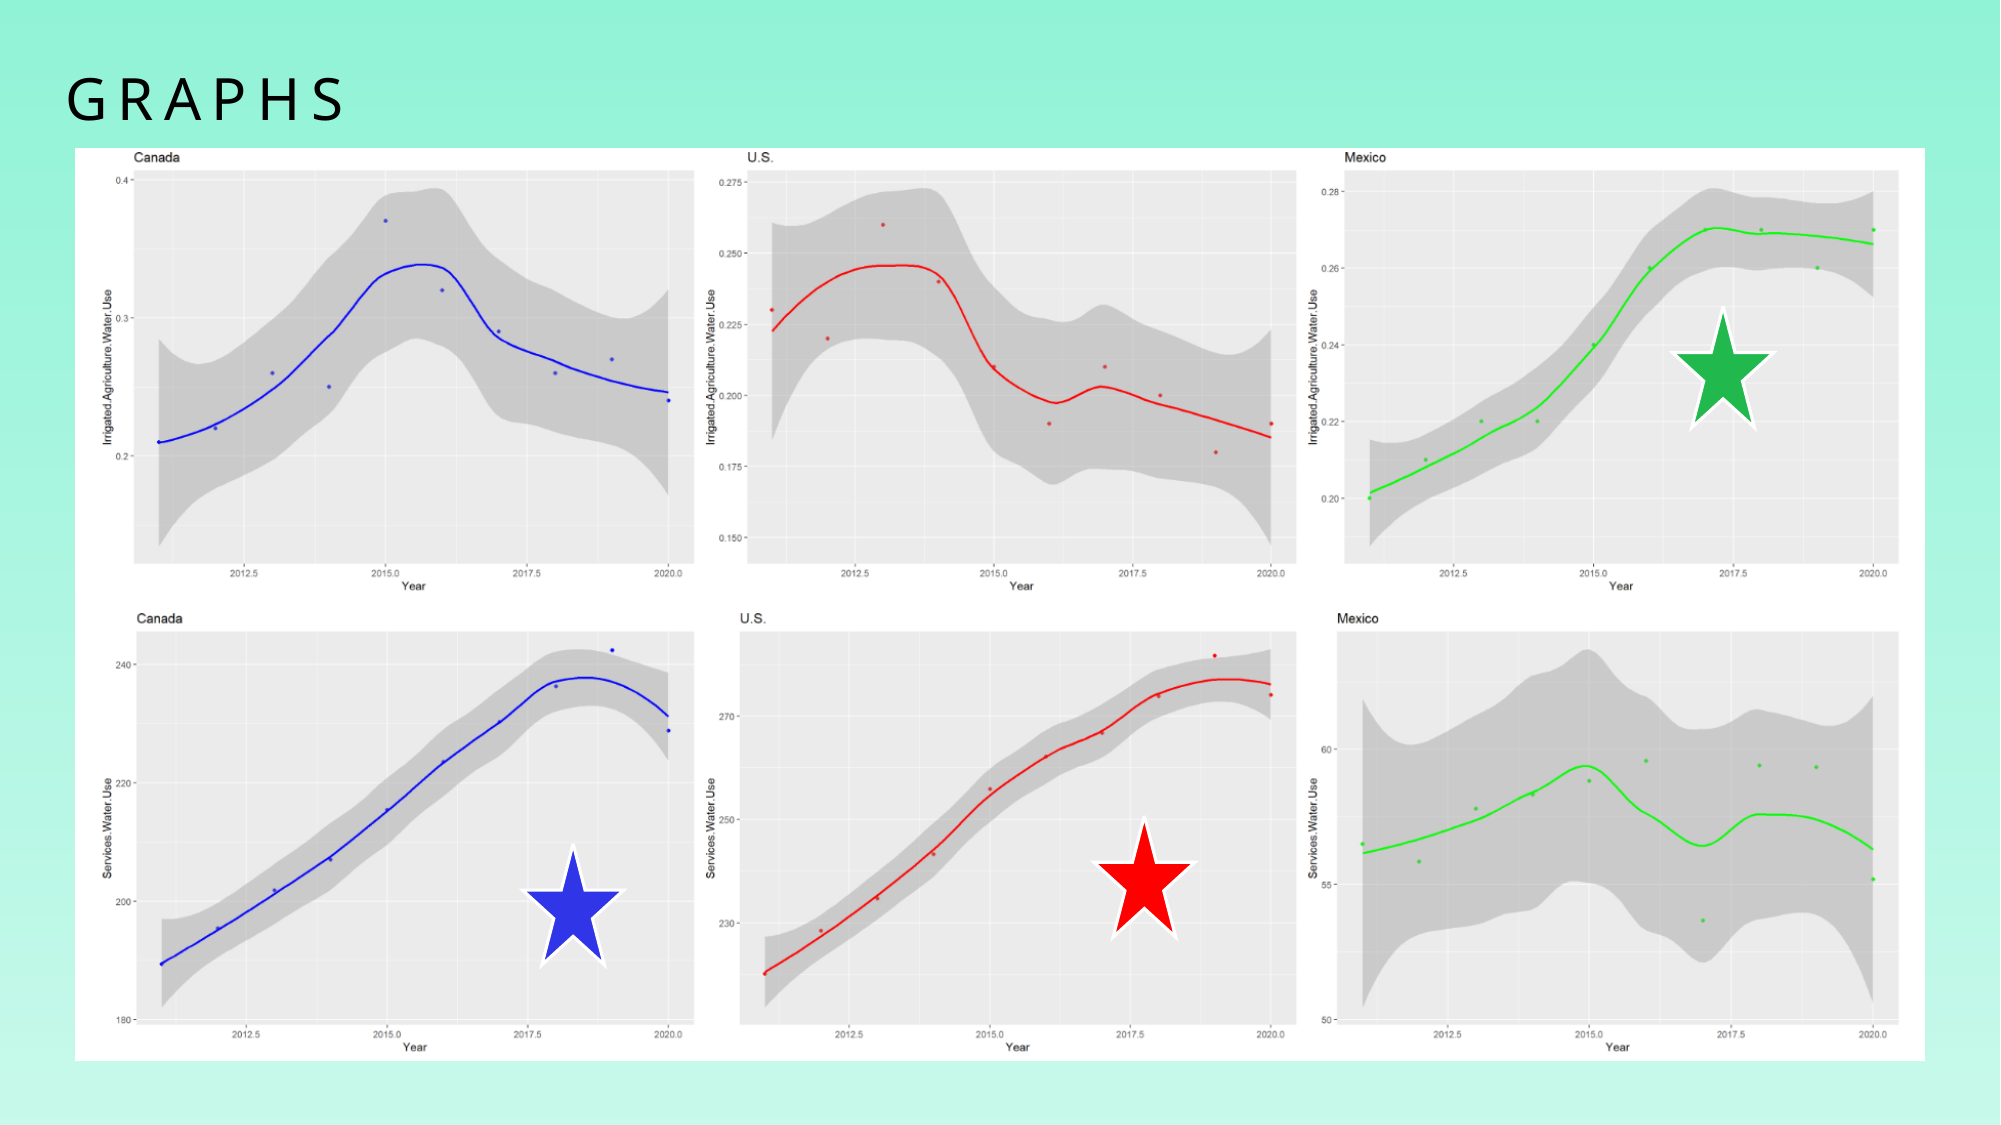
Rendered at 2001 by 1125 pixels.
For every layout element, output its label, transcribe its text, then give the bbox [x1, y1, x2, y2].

picture [74, 148, 1925, 1061]
text_box Graphs [49, 40, 1625, 256]
